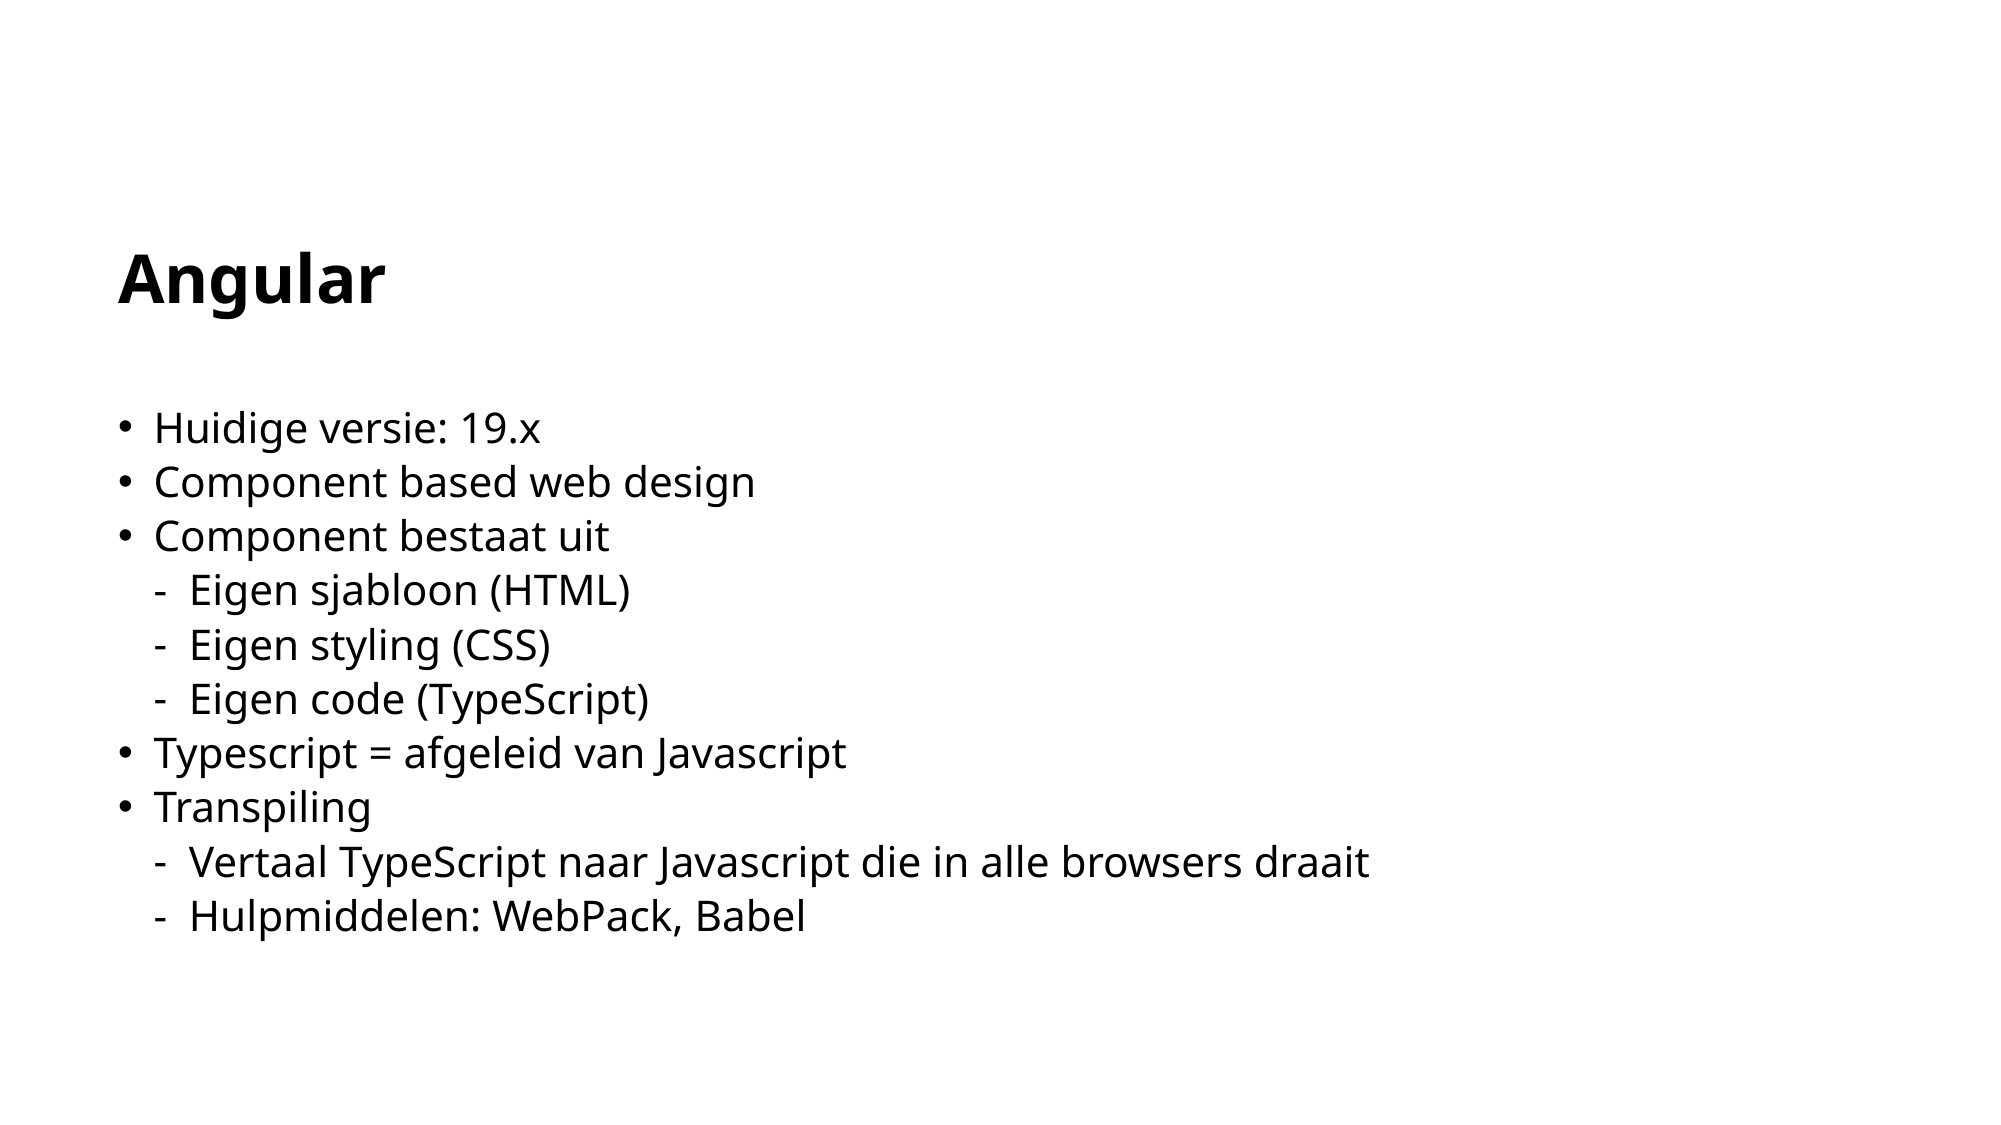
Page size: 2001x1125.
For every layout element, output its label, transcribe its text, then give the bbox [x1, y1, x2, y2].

title Angular [118, 85, 1872, 317]
list Huidige versie: 19.x Component based web design Component bestaat uit Eigen sjabloon (HTML) Eigen styling (CSS) Eigen code (TypeScript) Typescript = afgeleid van Javascript Transpiling Vertaal TypeScript naar Javascript die in alle browsers draait Hulpmiddelen: WebPack, Babel [118, 397, 1872, 1034]
